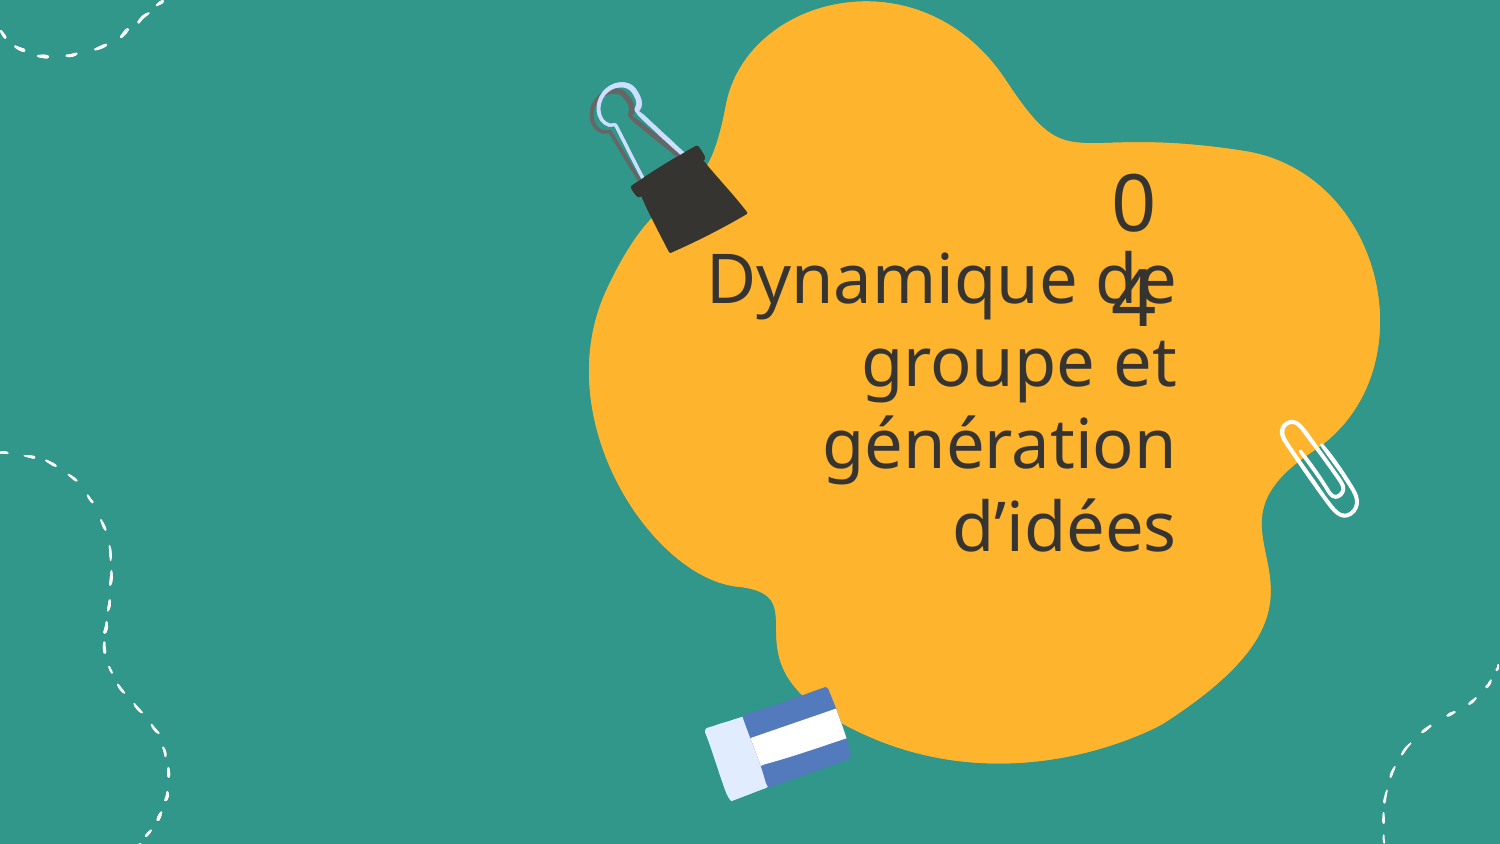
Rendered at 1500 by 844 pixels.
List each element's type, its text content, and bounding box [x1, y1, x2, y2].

text_box [599, 1, 1380, 764]
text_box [704, 686, 851, 802]
title 04 [1076, 185, 1192, 307]
text_box [1279, 419, 1359, 518]
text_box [606, 70, 727, 250]
title Dynamique de groupe et génération d’idées [581, 307, 1192, 493]
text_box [0, 0, 165, 59]
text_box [0, 576, 308, 690]
